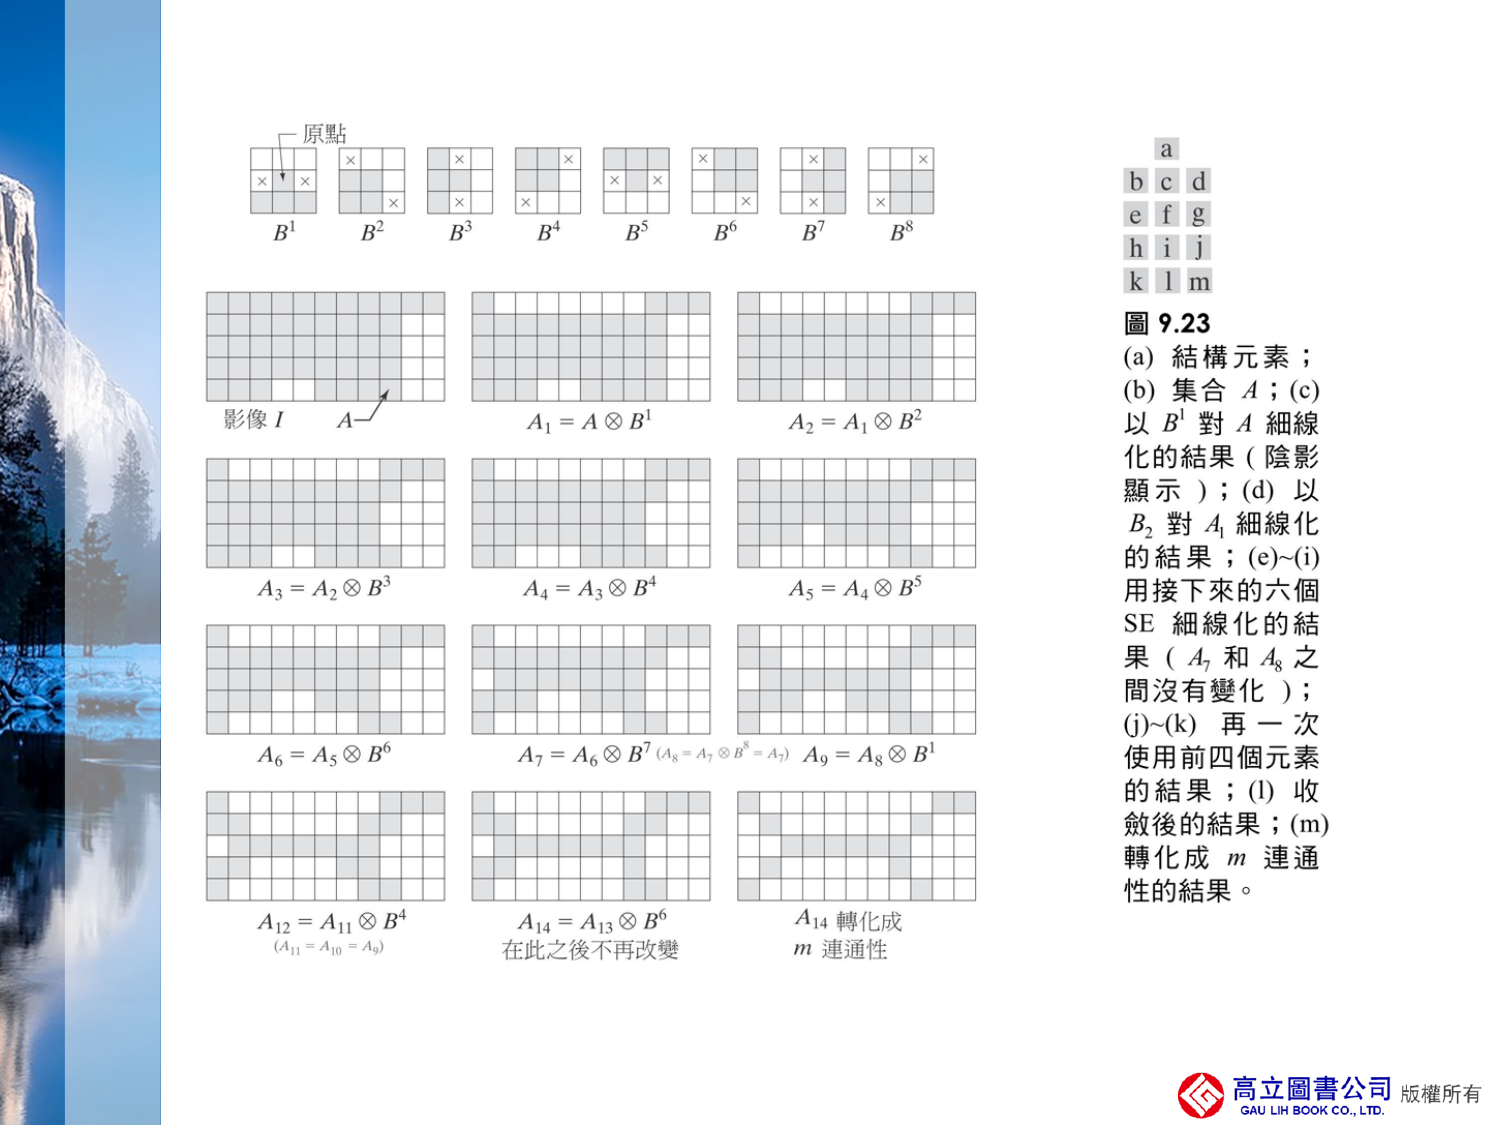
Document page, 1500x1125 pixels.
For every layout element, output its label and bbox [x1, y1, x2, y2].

picture [1178, 1065, 1500, 1125]
picture [182, 107, 1341, 977]
picture [0, 0, 64, 1125]
